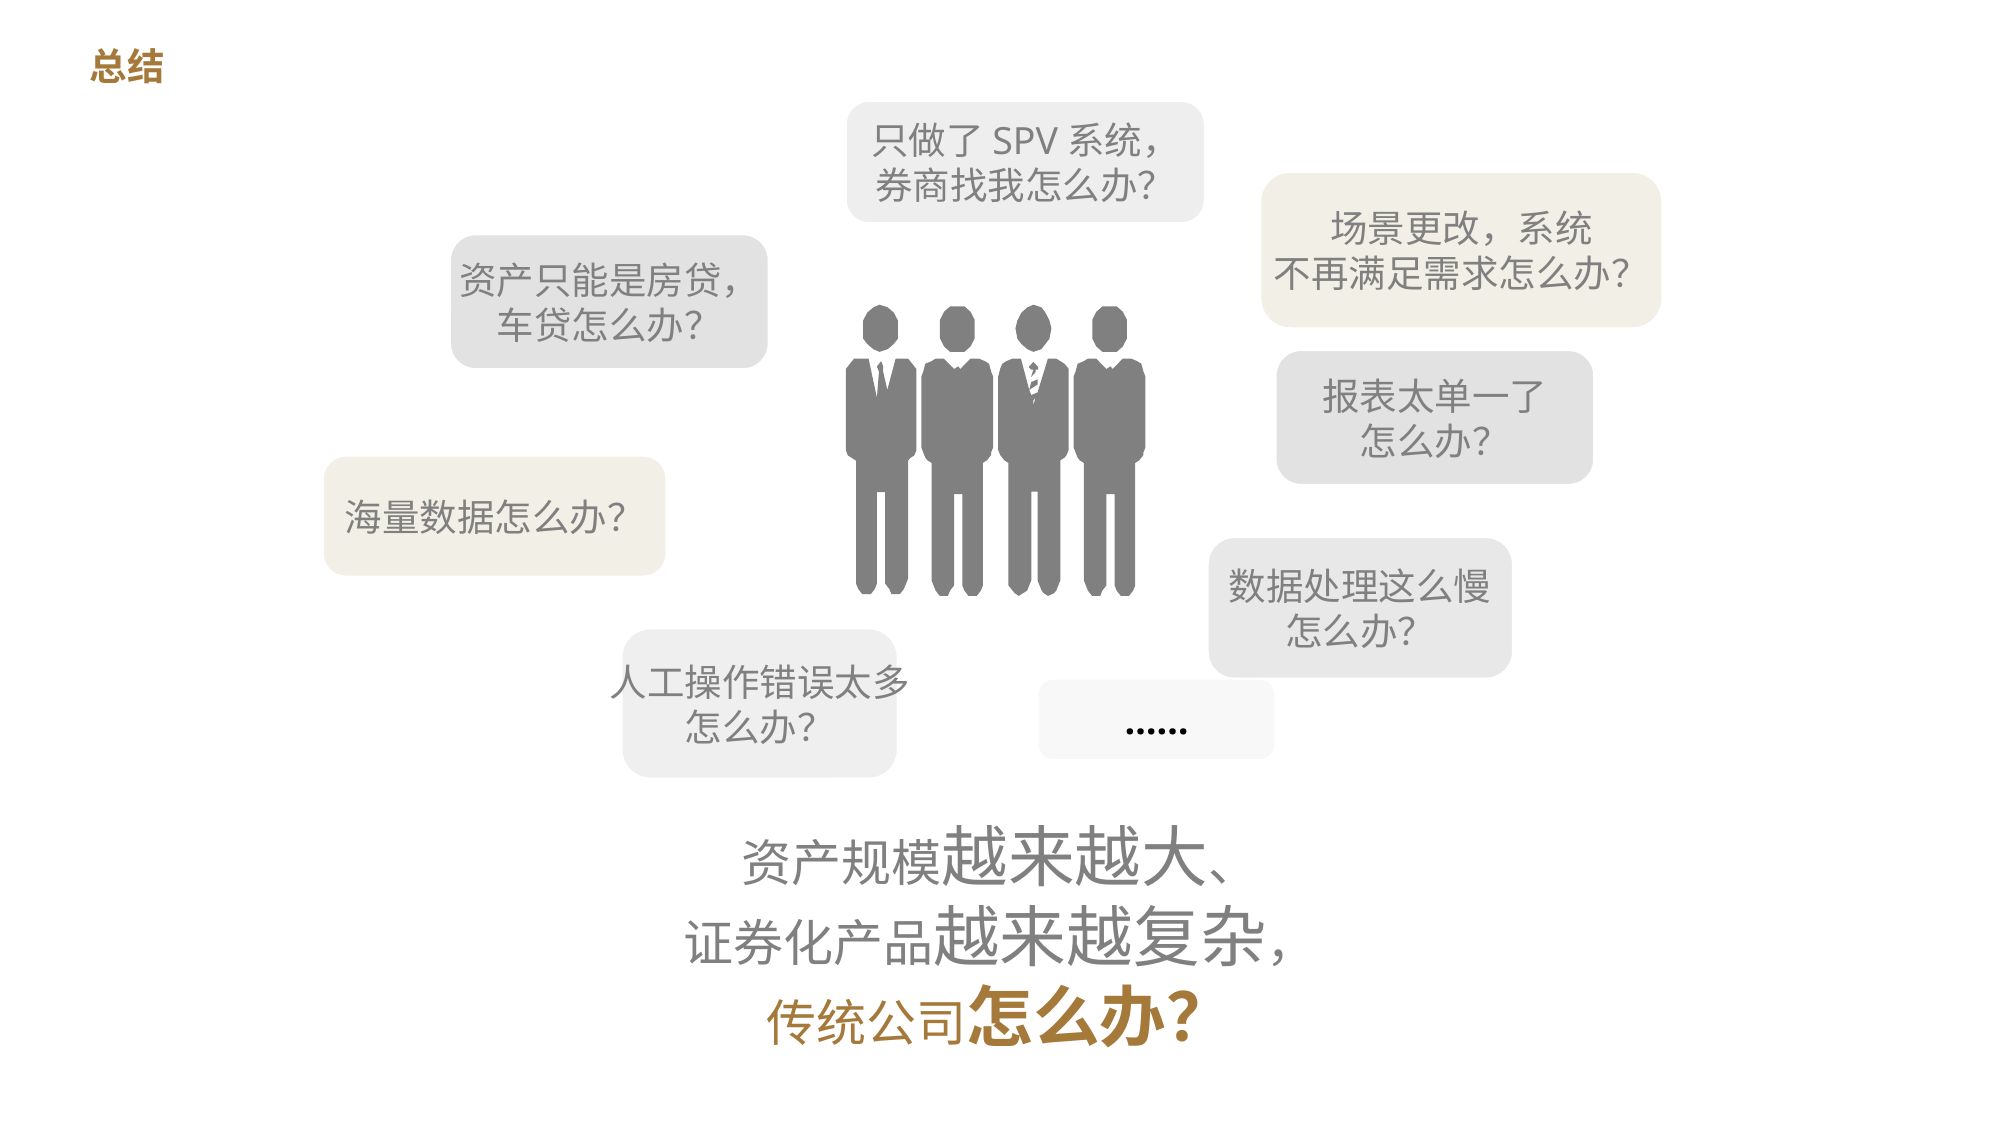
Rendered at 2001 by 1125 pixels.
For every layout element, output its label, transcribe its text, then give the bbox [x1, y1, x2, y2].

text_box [845, 304, 1146, 596]
text_box 场景更改，系统 不再满足需求怎么办？ [1260, 171, 1663, 329]
text_box 人工操作错误太多 怎么办？ [621, 628, 898, 779]
text_box 总结 [0, 28, 1907, 96]
text_box 数据处理这么慢 怎么办？ [1207, 537, 1513, 679]
text_box 只做了SPV系统， 券商找我怎么办？ [845, 100, 1205, 224]
text_box 资产规模越来越大、 证券化产品越来越复杂， 传统公司怎么办？ [450, 807, 1550, 1062]
text_box …… [1037, 678, 1276, 761]
text_box 报表太单一了 怎么办？ [1275, 350, 1595, 485]
text_box 海量数据怎么办？ [322, 455, 667, 577]
text_box 资产只能是房贷， 车贷怎么办？ [449, 234, 769, 370]
